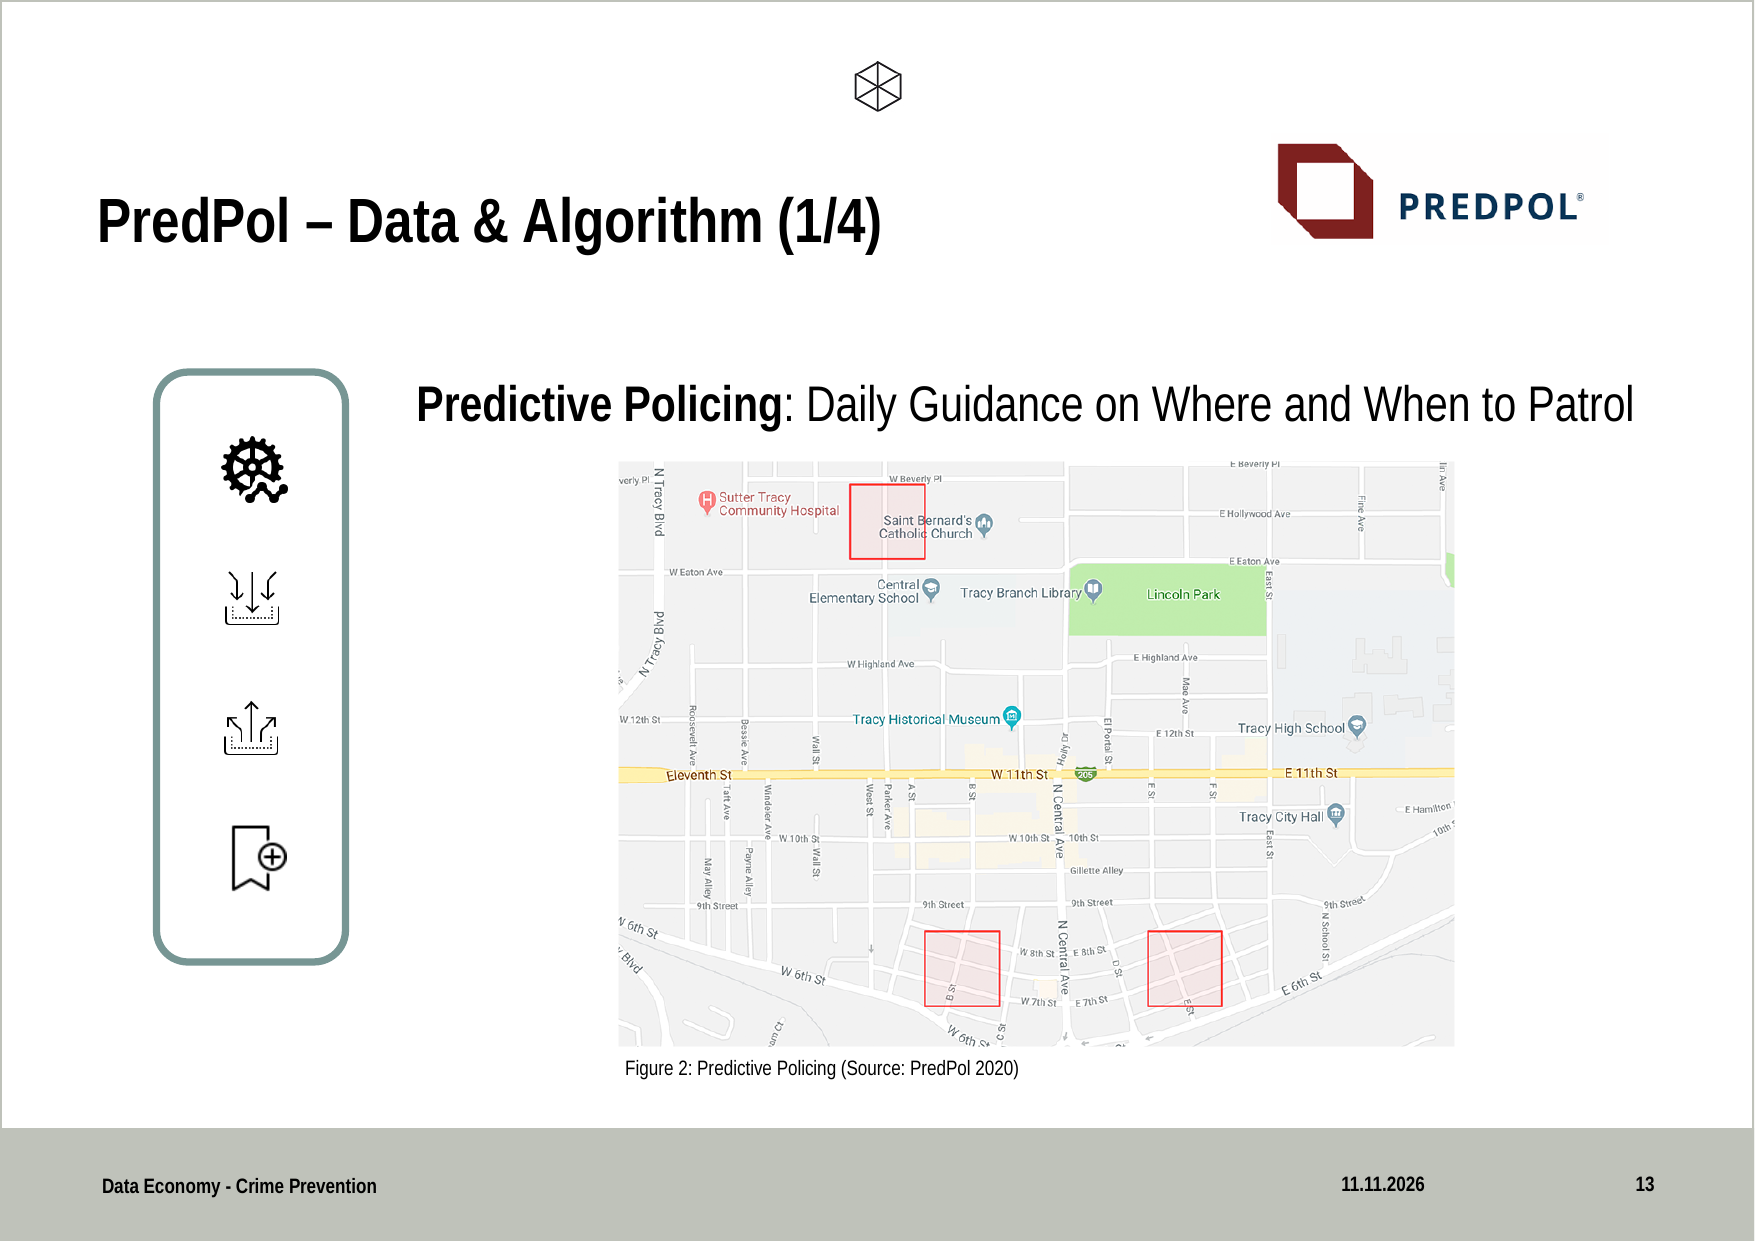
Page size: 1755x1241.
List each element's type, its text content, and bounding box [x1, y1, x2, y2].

title PredPol – Data & Algorithm (1/4) [97, 188, 1657, 340]
text_box [154, 369, 348, 965]
slide_number 13 [1538, 1157, 1655, 1210]
picture [686, 61, 1068, 124]
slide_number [1243, 1157, 1441, 1210]
picture [215, 692, 287, 764]
text_box Figure 2: Predictive Policing (Source: PredPol 2020) [608, 1064, 1141, 1088]
footer Data Economy - Crime Prevention [85, 1158, 869, 1211]
picture [608, 451, 1465, 1058]
list Predictive Policing: Daily Guidance on Where and When to Patrol [416, 371, 1657, 538]
picture [216, 431, 288, 504]
picture [215, 822, 287, 895]
picture [1270, 132, 1610, 245]
picture [216, 562, 288, 634]
